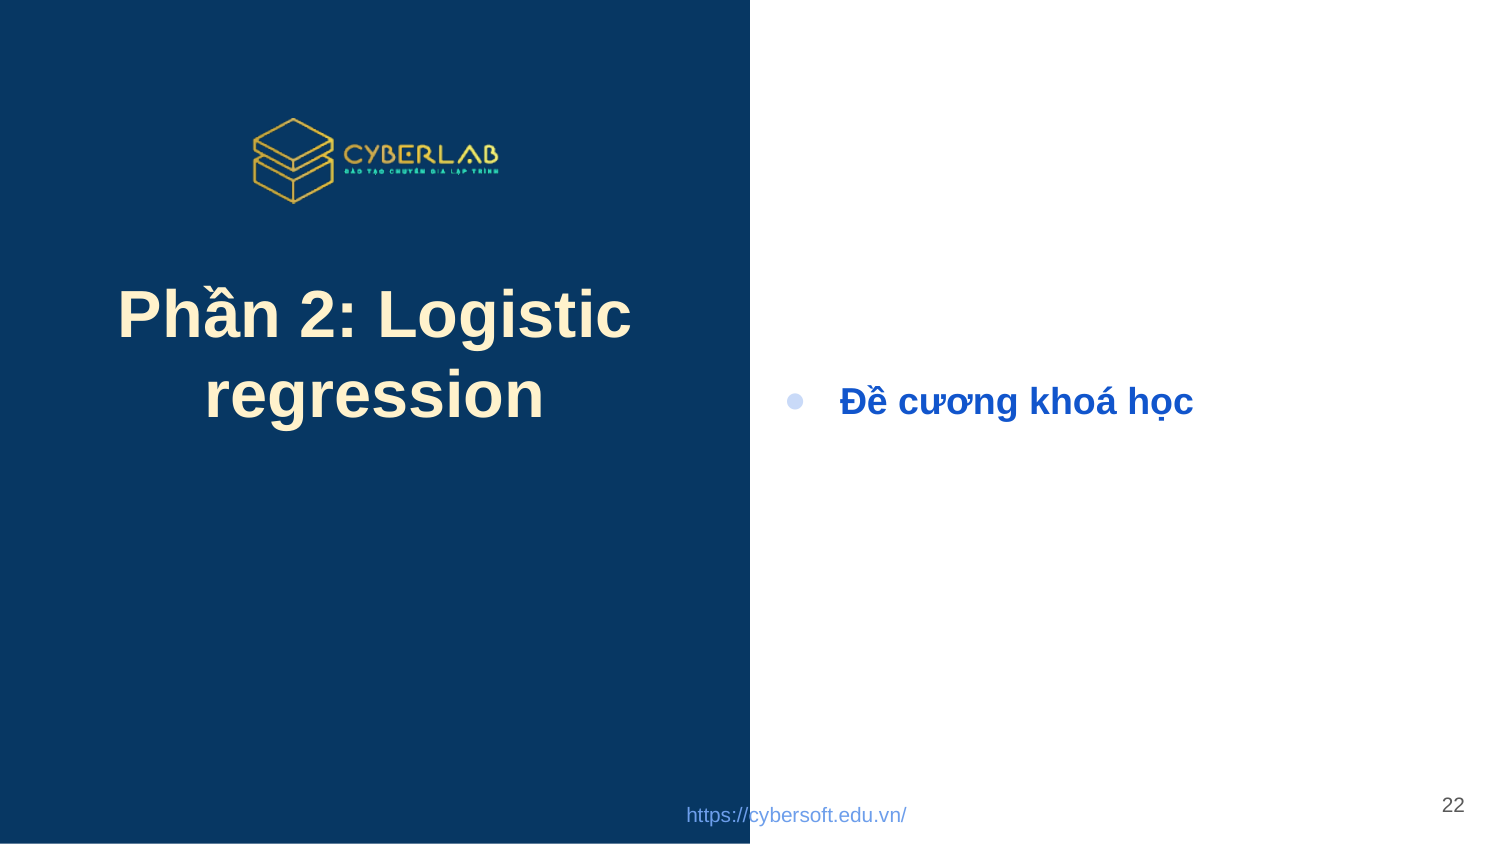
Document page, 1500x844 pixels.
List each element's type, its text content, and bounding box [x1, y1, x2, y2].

list Đề cương khoá học [750, 118, 1480, 725]
slide_number 22 [1389, 782, 1480, 830]
title Phần 2: Logistic regression [43, 202, 708, 446]
picture [239, 118, 511, 202]
